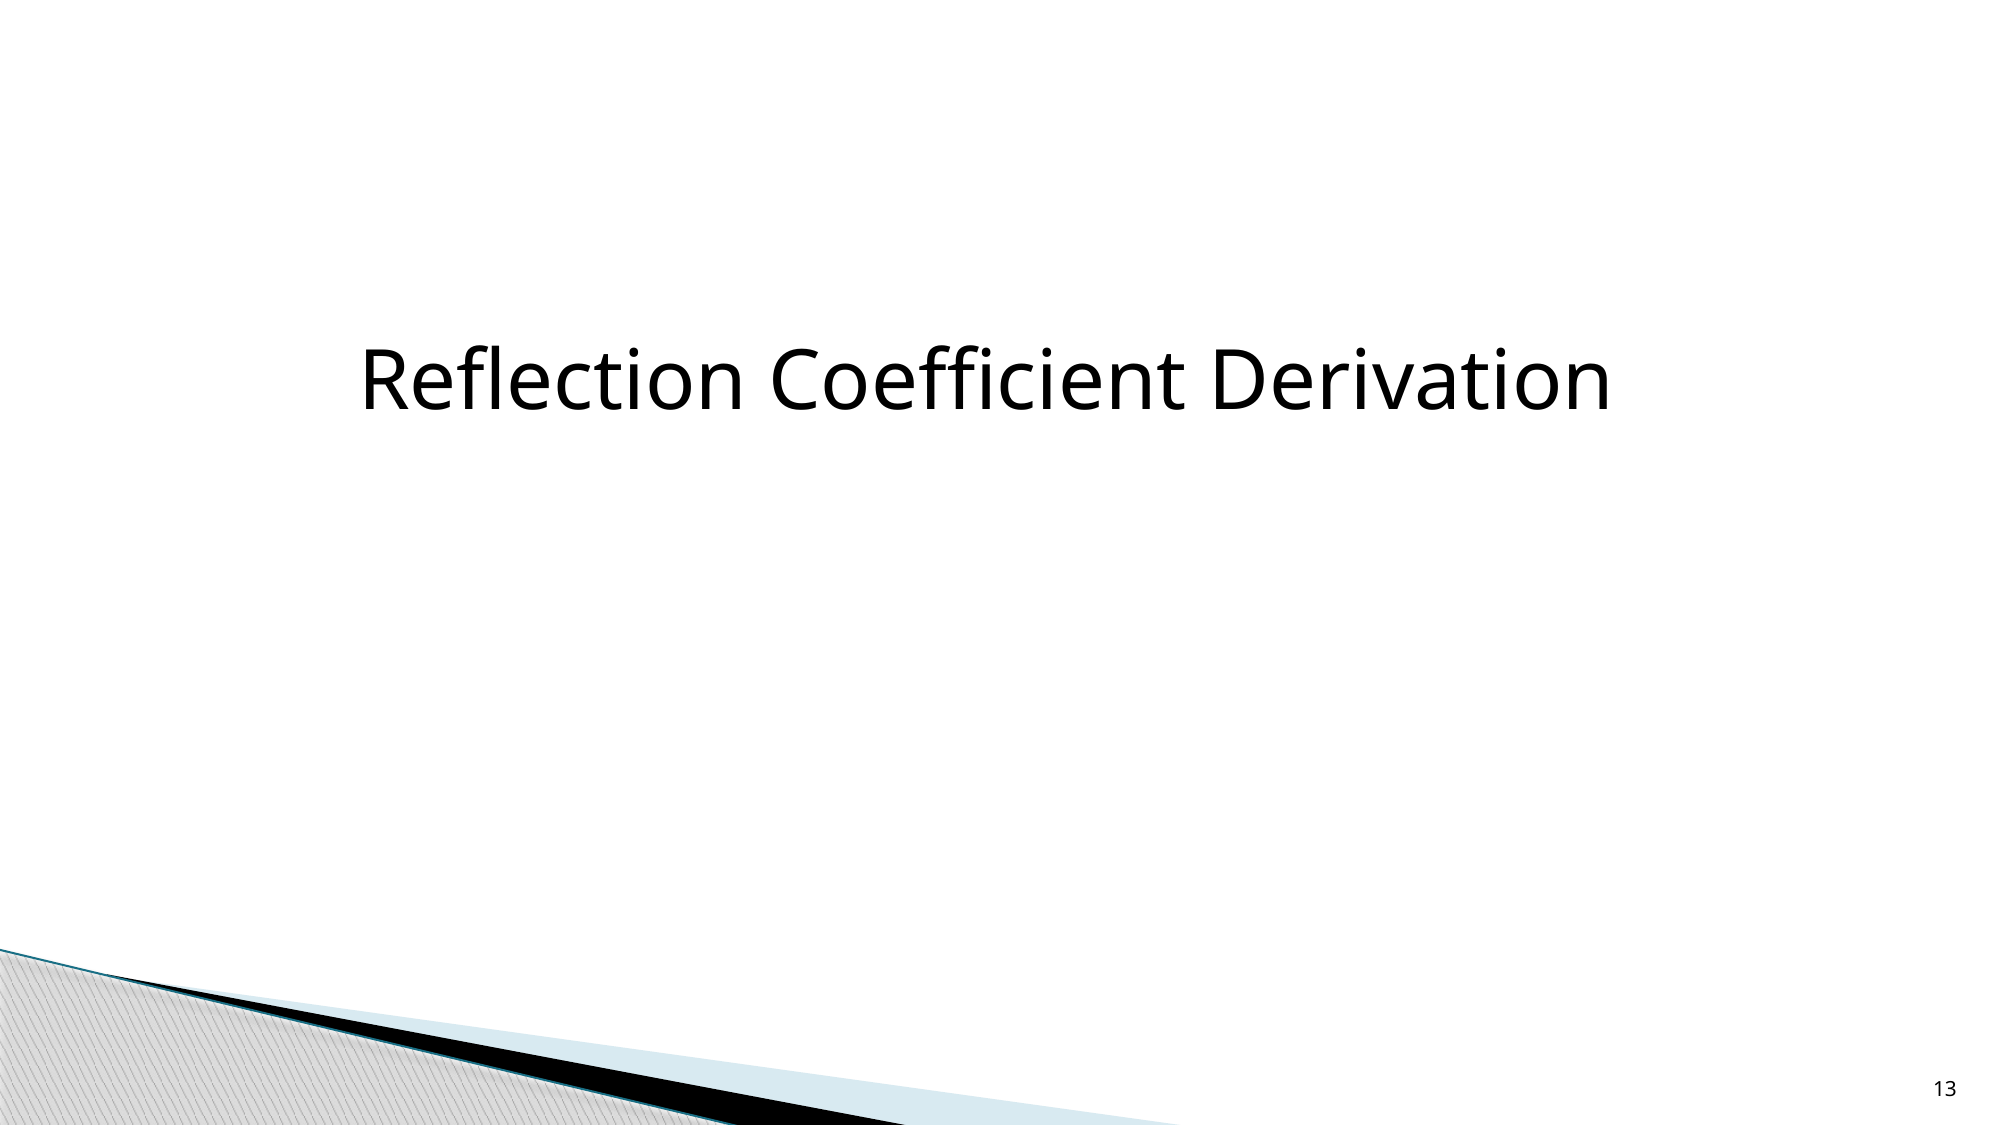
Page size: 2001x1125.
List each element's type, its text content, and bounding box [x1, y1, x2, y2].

slide_number 13 [1891, 1051, 1972, 1112]
text_box Reflection Coefficient Derivation [140, 318, 1834, 434]
